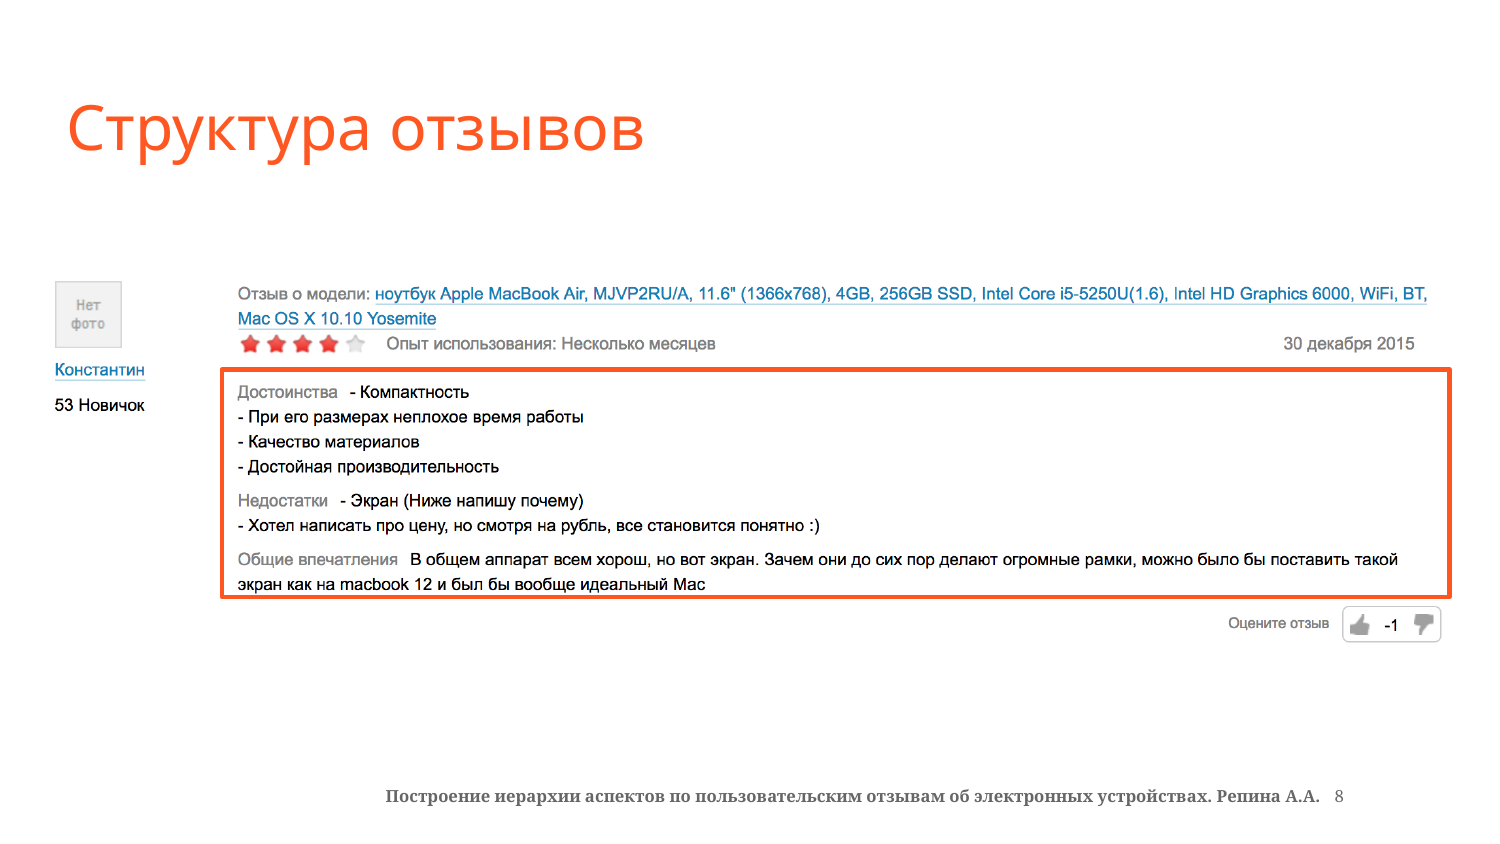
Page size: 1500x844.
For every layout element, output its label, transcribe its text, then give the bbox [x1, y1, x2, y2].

slide_number Построение иерархии аспектов по пользовательским отзывам об электронных устройствах. Репина А.А. 8 [370, 764, 1480, 830]
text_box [34, 260, 1466, 672]
title Структура отзывов [51, 72, 1449, 167]
